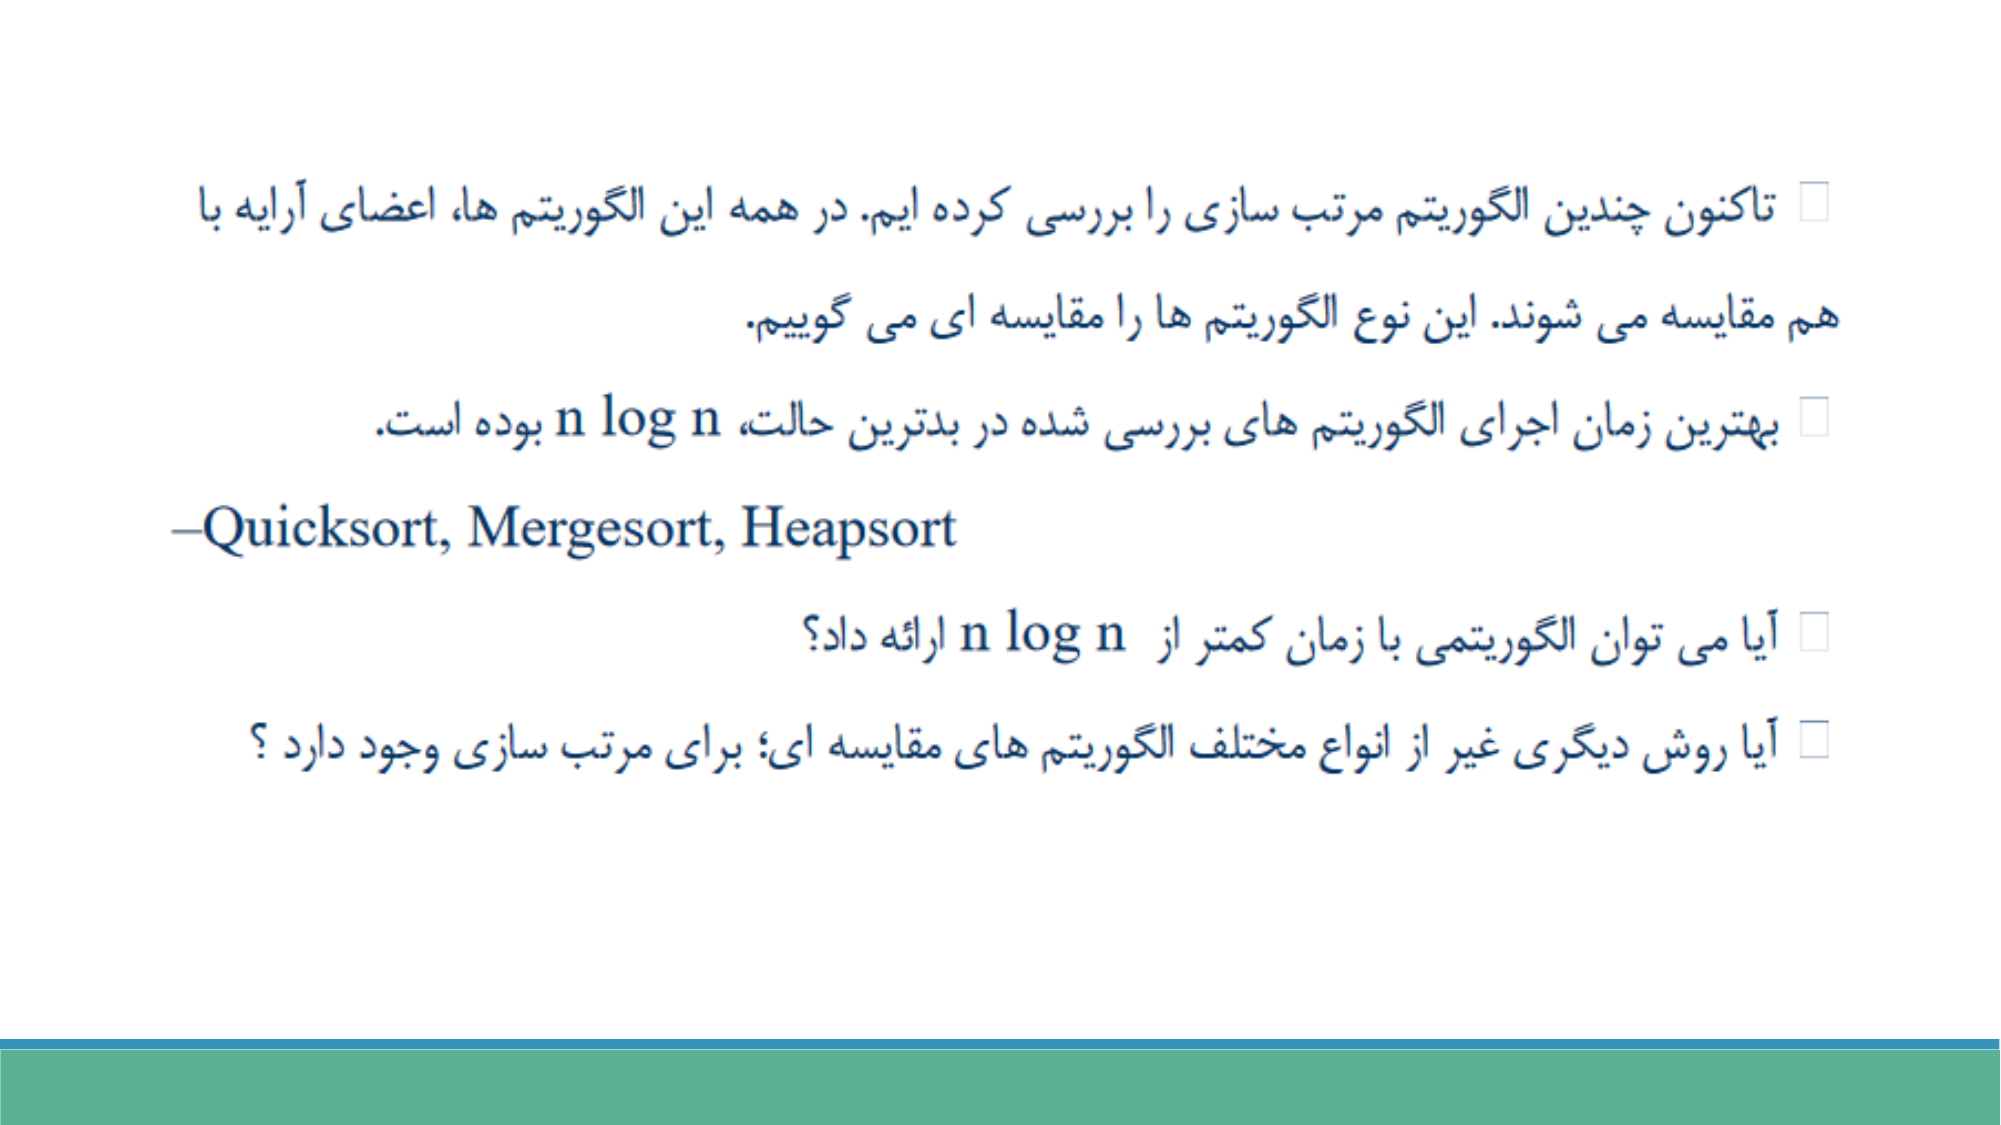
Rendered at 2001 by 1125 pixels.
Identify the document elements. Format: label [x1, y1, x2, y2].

picture [145, 159, 1868, 914]
